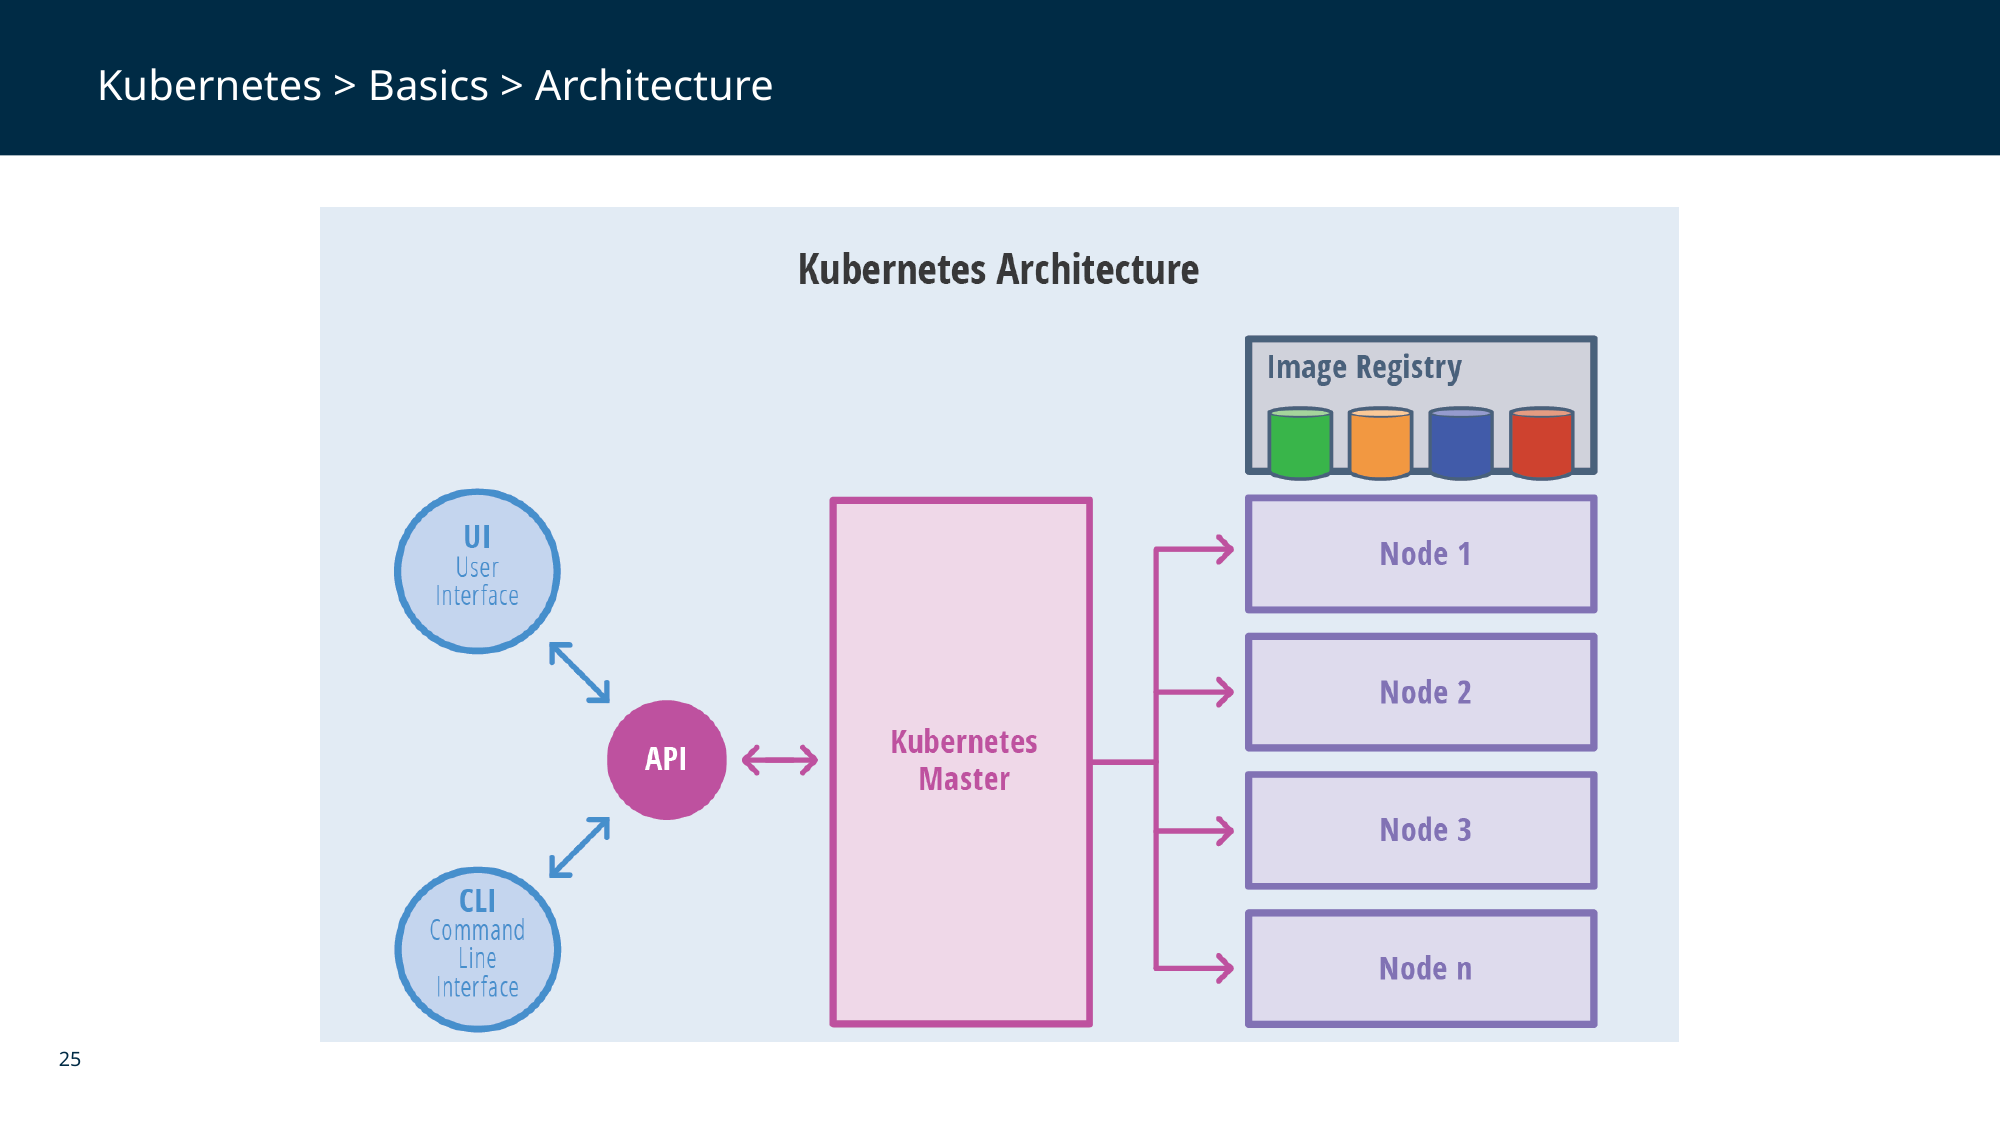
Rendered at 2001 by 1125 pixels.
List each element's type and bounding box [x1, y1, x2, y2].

picture [320, 207, 1679, 1042]
text_box [0, 0, 2000, 156]
